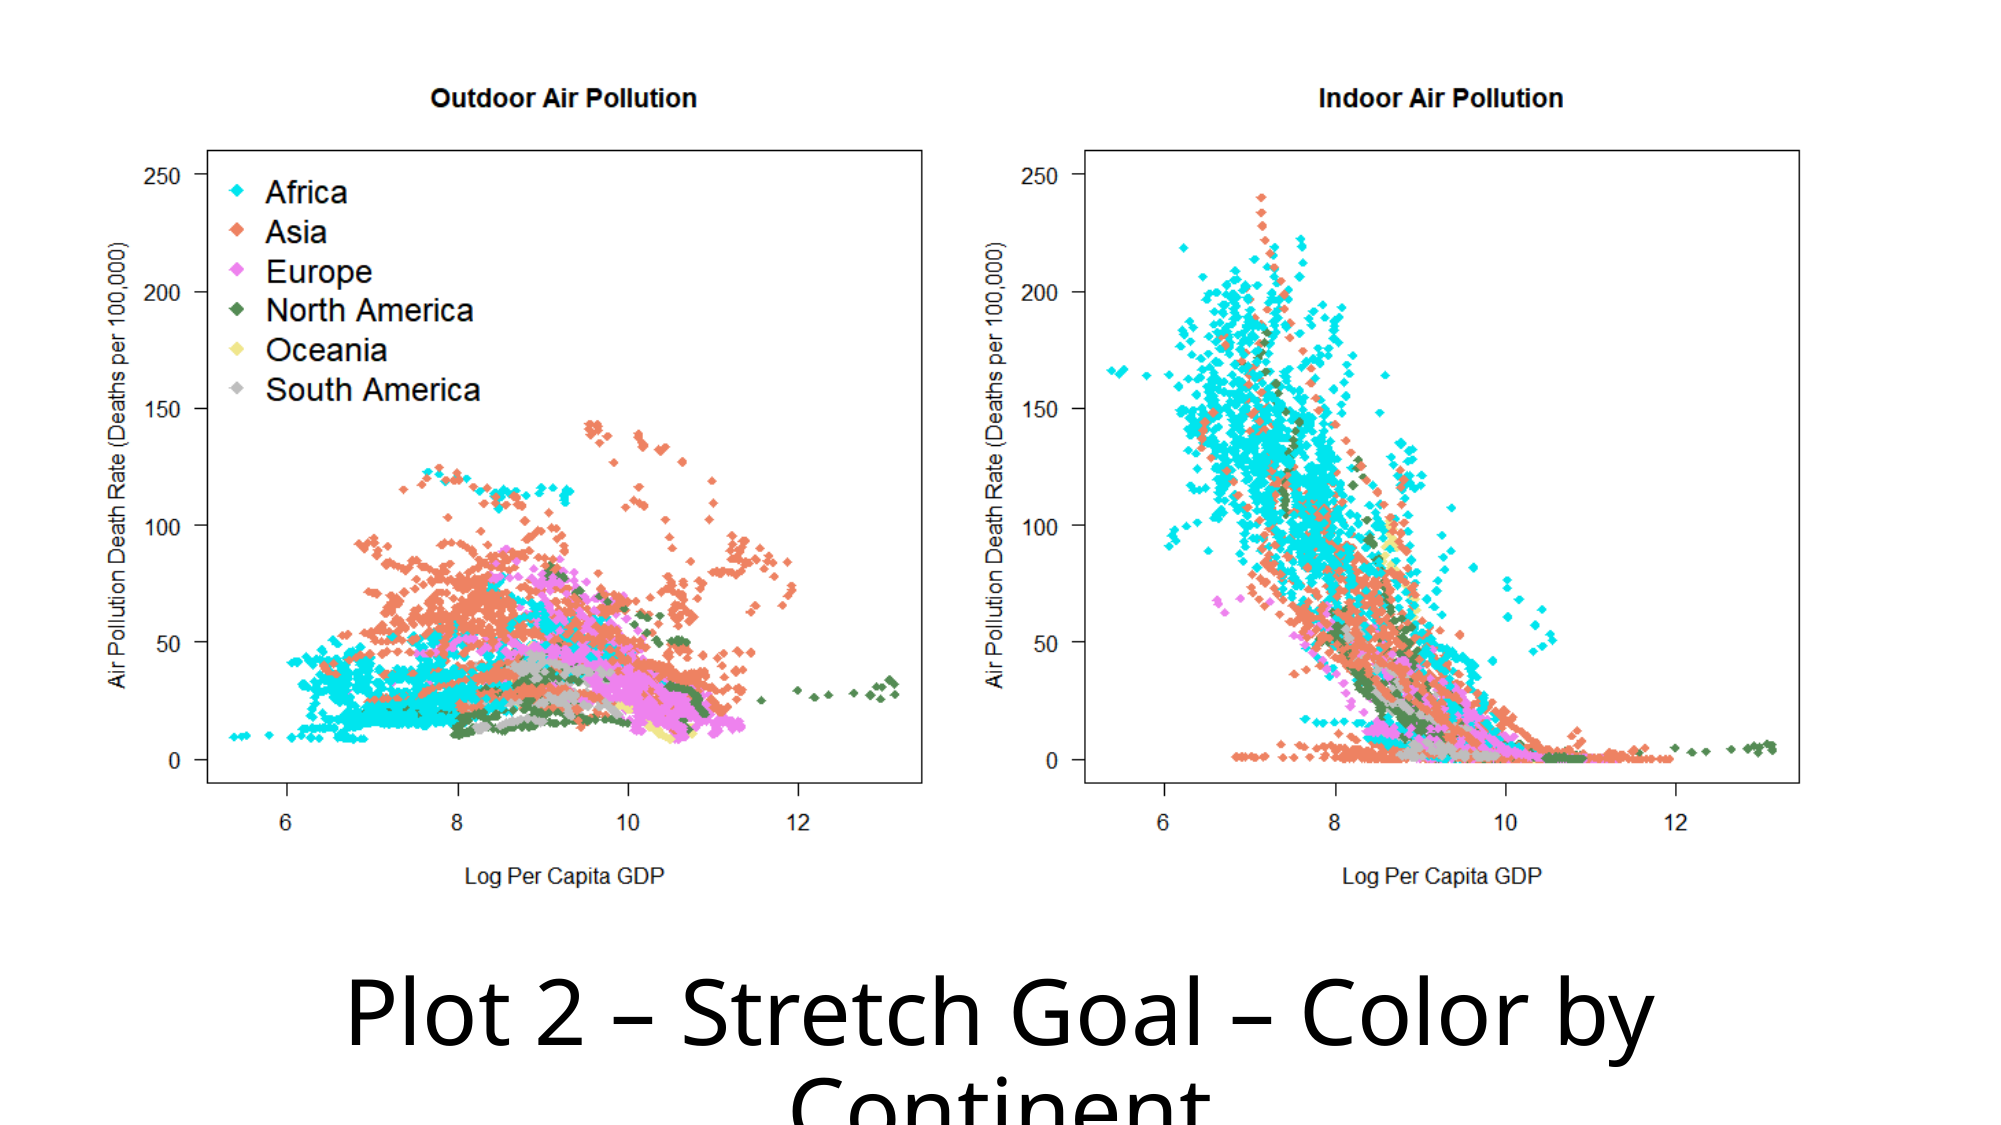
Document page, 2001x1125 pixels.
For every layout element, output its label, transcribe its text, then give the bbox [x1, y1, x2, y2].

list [100, 43, 1855, 917]
title Plot 2 – Stretch Goal – Color by Continent [137, 956, 1863, 1125]
